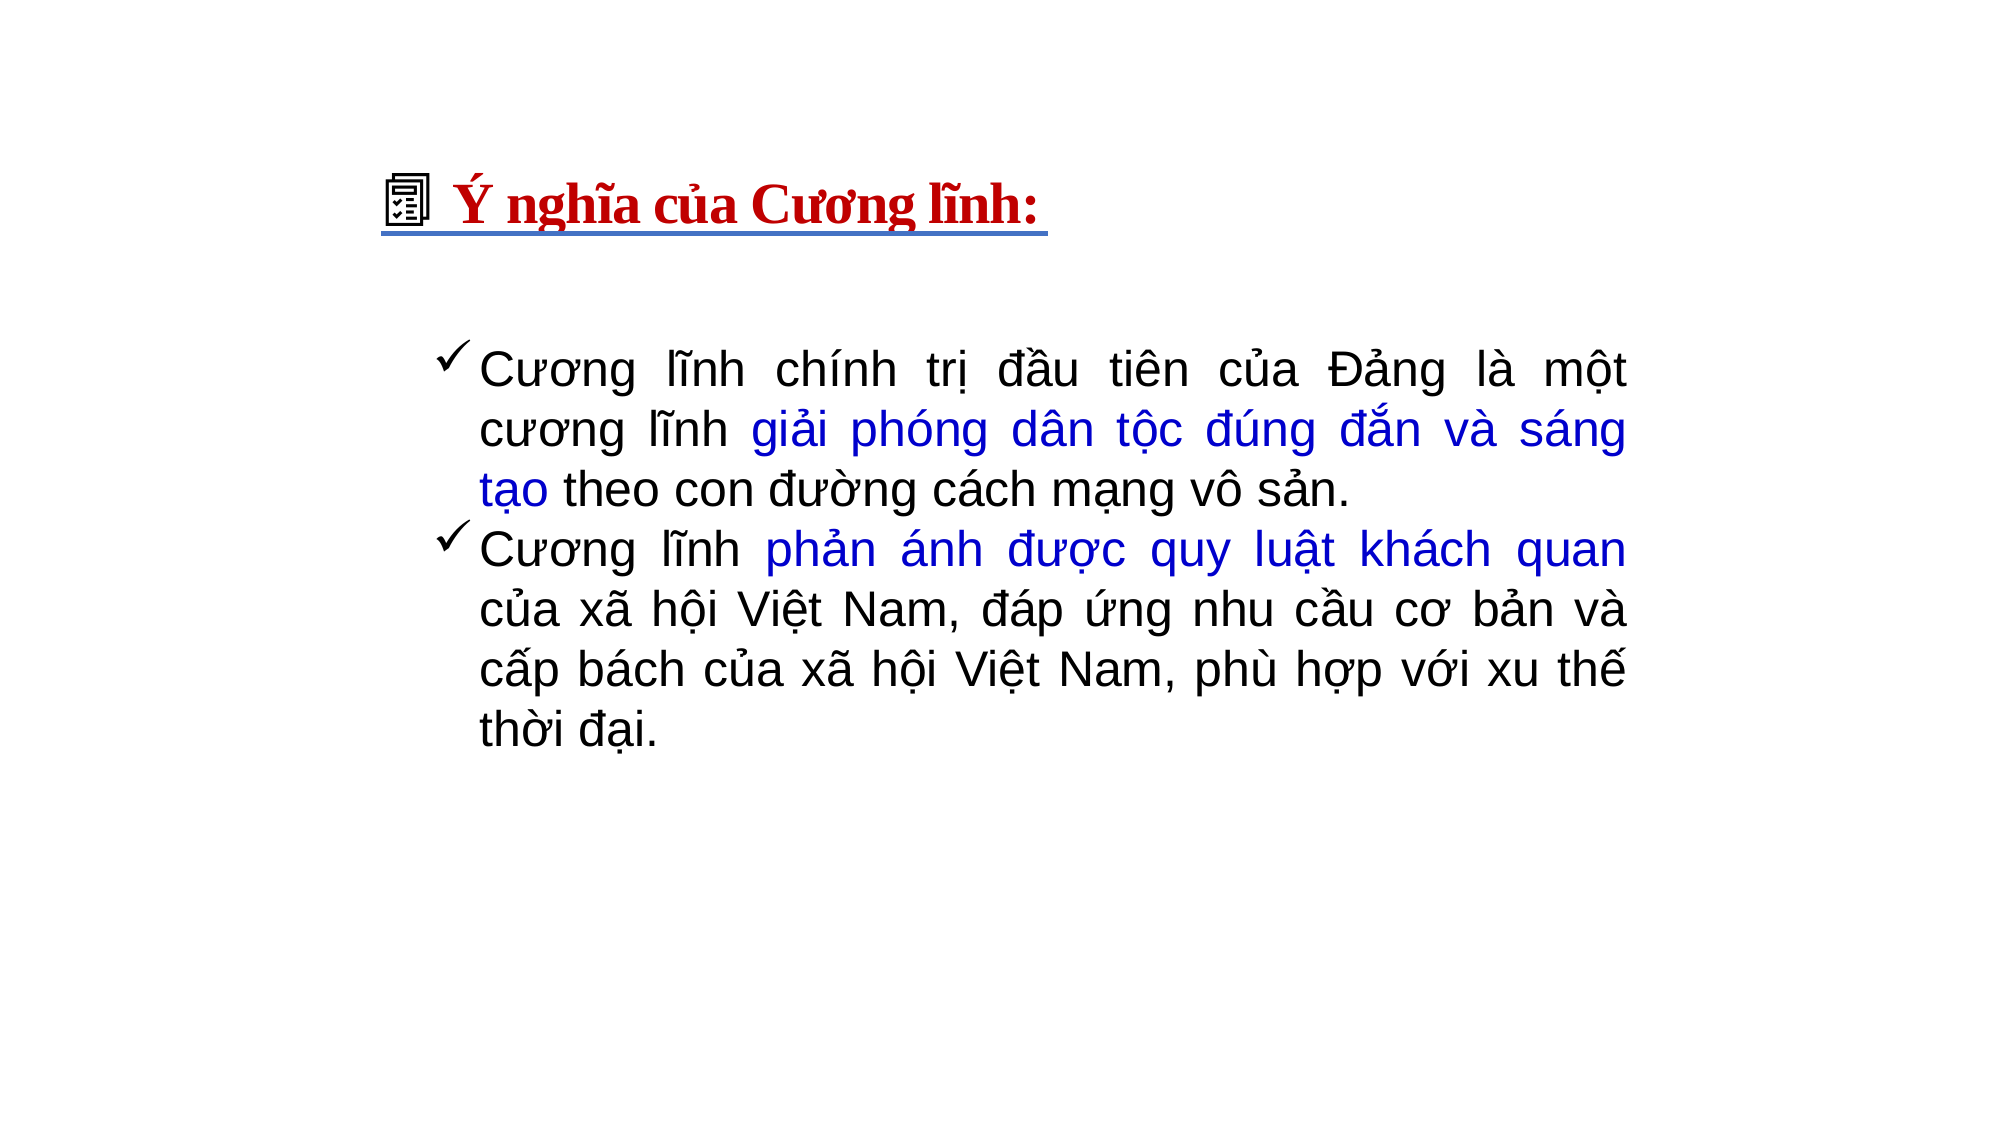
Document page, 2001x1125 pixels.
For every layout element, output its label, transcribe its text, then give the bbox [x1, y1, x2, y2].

text_box Cương lĩnh chính trị đầu tiên của Đảng là một cương lĩnh giải phóng dân tộc đúng đắn và sáng tạo theo con đường cách mạng vô sản. Cương lĩnh phản ánh được quy luật khách quan của xã hội Việt Nam, đáp ứng nhu cầu cơ bản và cấp bách của xã hội Việt Nam, phù hợp với xu thế thời đại. [417, 329, 1643, 764]
text_box Ý nghĩa của Cương lĩnh: [437, 124, 1199, 285]
picture [381, 173, 434, 226]
